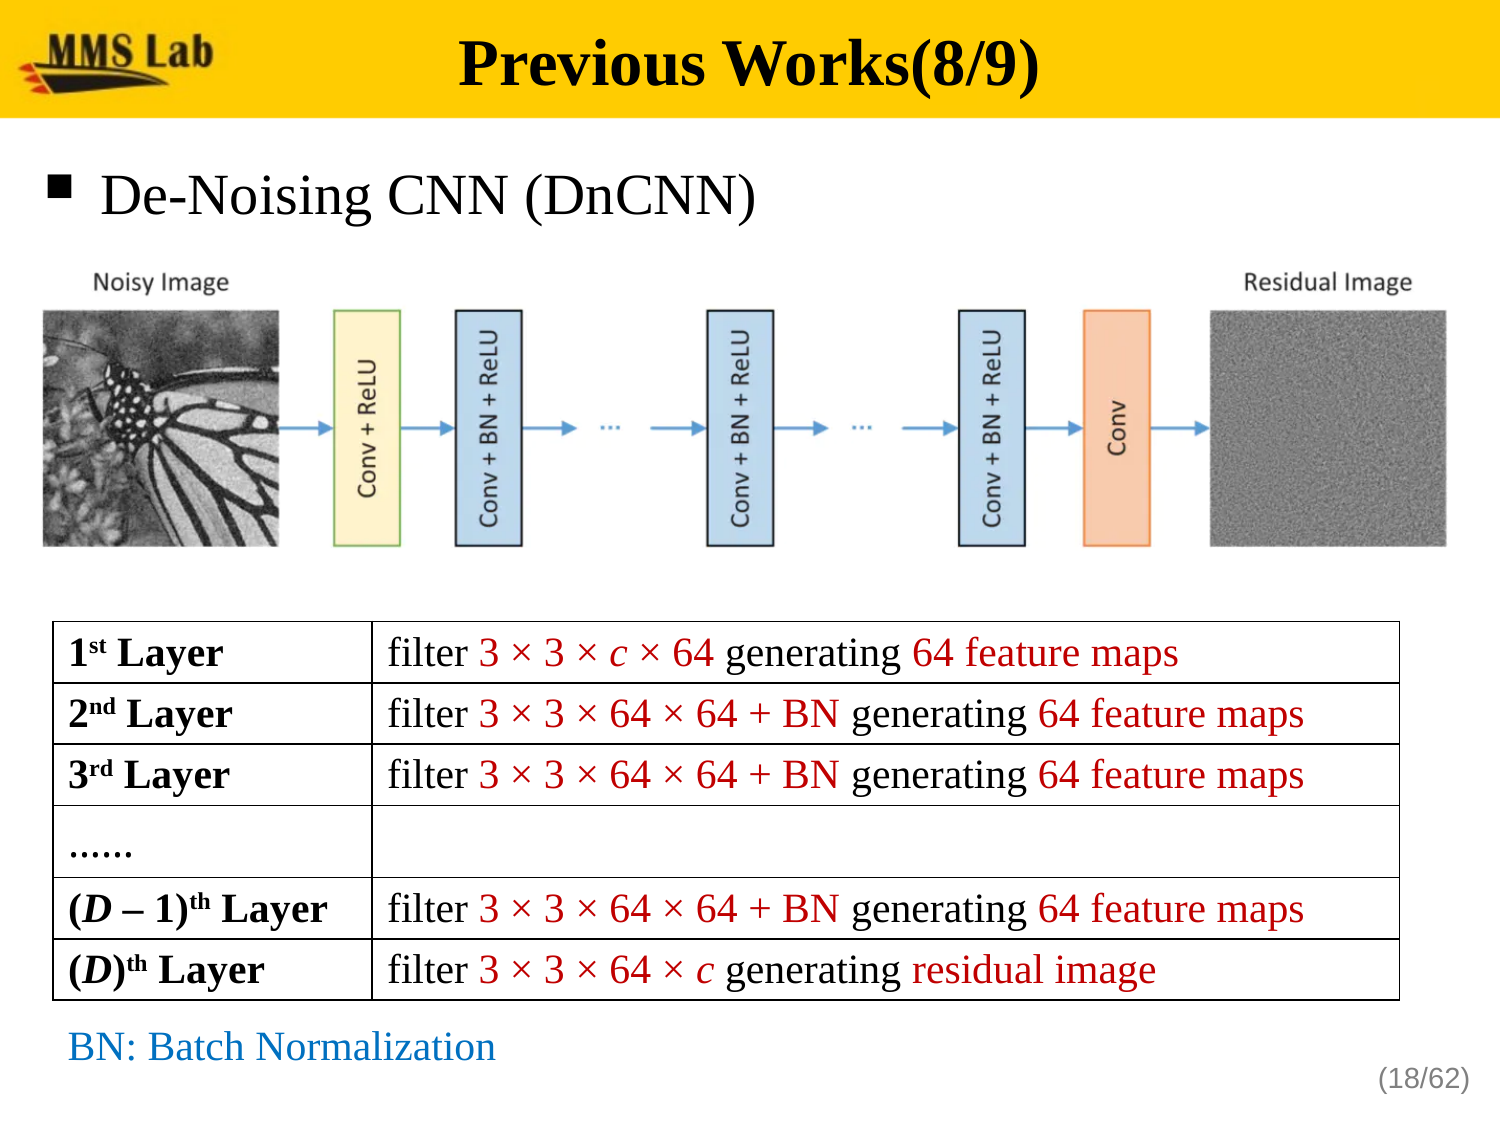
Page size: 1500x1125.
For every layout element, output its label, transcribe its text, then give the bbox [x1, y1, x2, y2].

title Previous Works(8/9) [0, 0, 1500, 119]
text_box BN: Batch Normalization [53, 1022, 803, 1077]
list De-Noising CNN (DnCNN) [29, 148, 1483, 1022]
picture [0, 119, 1500, 1096]
